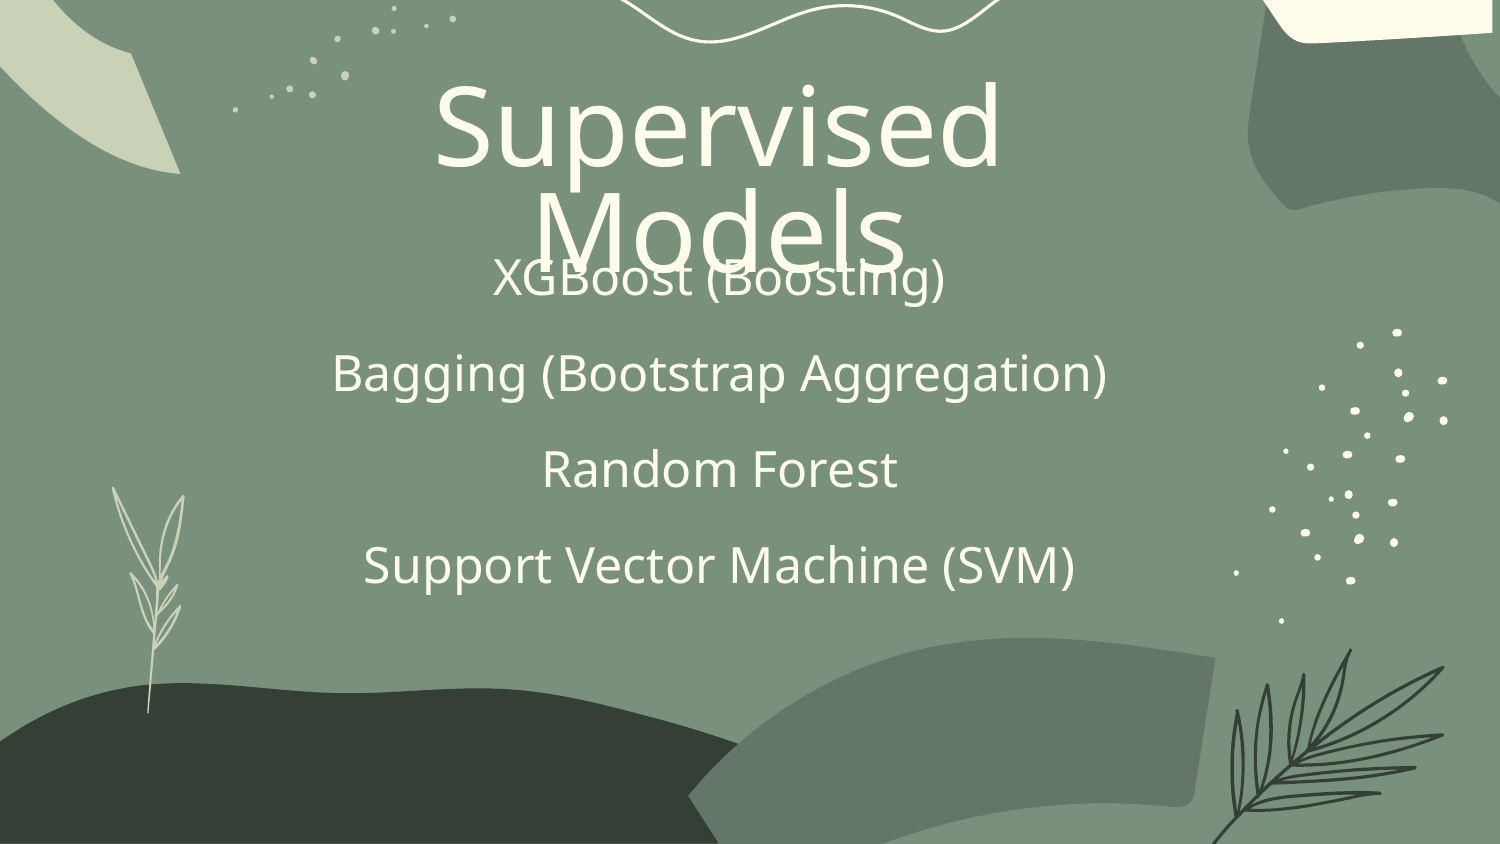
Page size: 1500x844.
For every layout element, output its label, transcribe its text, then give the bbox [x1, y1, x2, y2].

title Supervised Models [215, 66, 1224, 202]
text_box XGBoost (Boosting) Bagging (Bootstrap Aggregation) Random Forest Support Vector Machine (SVM) [215, 242, 1224, 677]
